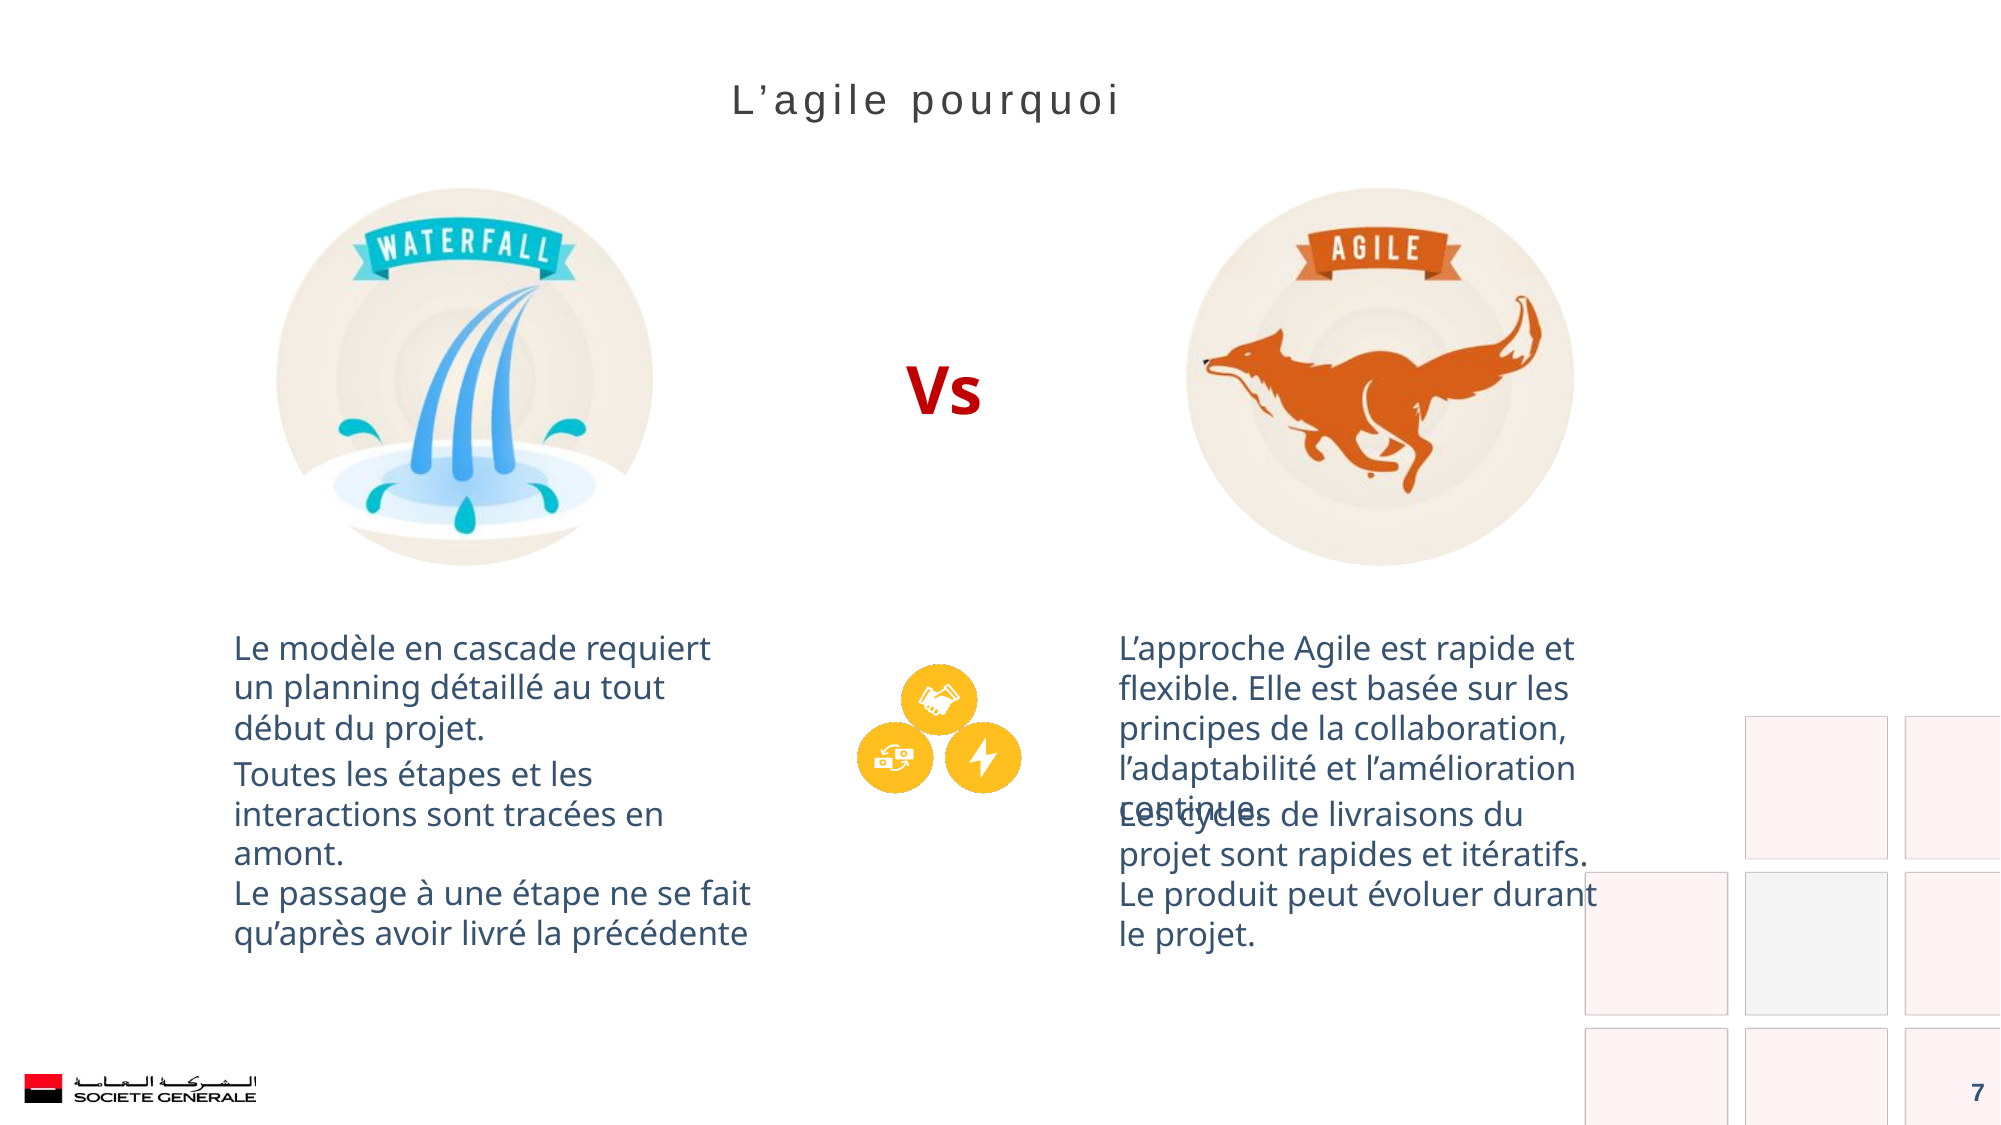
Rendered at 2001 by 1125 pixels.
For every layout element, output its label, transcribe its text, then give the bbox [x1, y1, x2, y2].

slide_number 7 [1914, 1057, 2000, 1125]
picture [275, 187, 654, 566]
text_box L’approche Agile est rapide et flexible. Elle est basée sur les principes de la collaboration, l’adaptabilité et l’amélioration continue. [1103, 620, 1656, 835]
text_box L’agile pourquoi [224, 71, 1625, 134]
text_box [845, 653, 1033, 804]
picture [1564, 692, 2001, 1125]
text_box Toutes les étapes et les interactions sont tracées en amont. Le passage à une étape ne se fait qu’après avoir livré la précédente [218, 745, 771, 960]
text_box Les cycles de livraisons du projet sont rapides et itératifs. Le produit peut évoluer durant le projet. [1103, 785, 1625, 961]
picture [1185, 187, 1575, 566]
text_box Le modèle en cascade requiert un planning détaillé au tout début du projet. [218, 619, 771, 745]
text_box Vs [841, 340, 1048, 436]
picture [24, 1074, 256, 1103]
